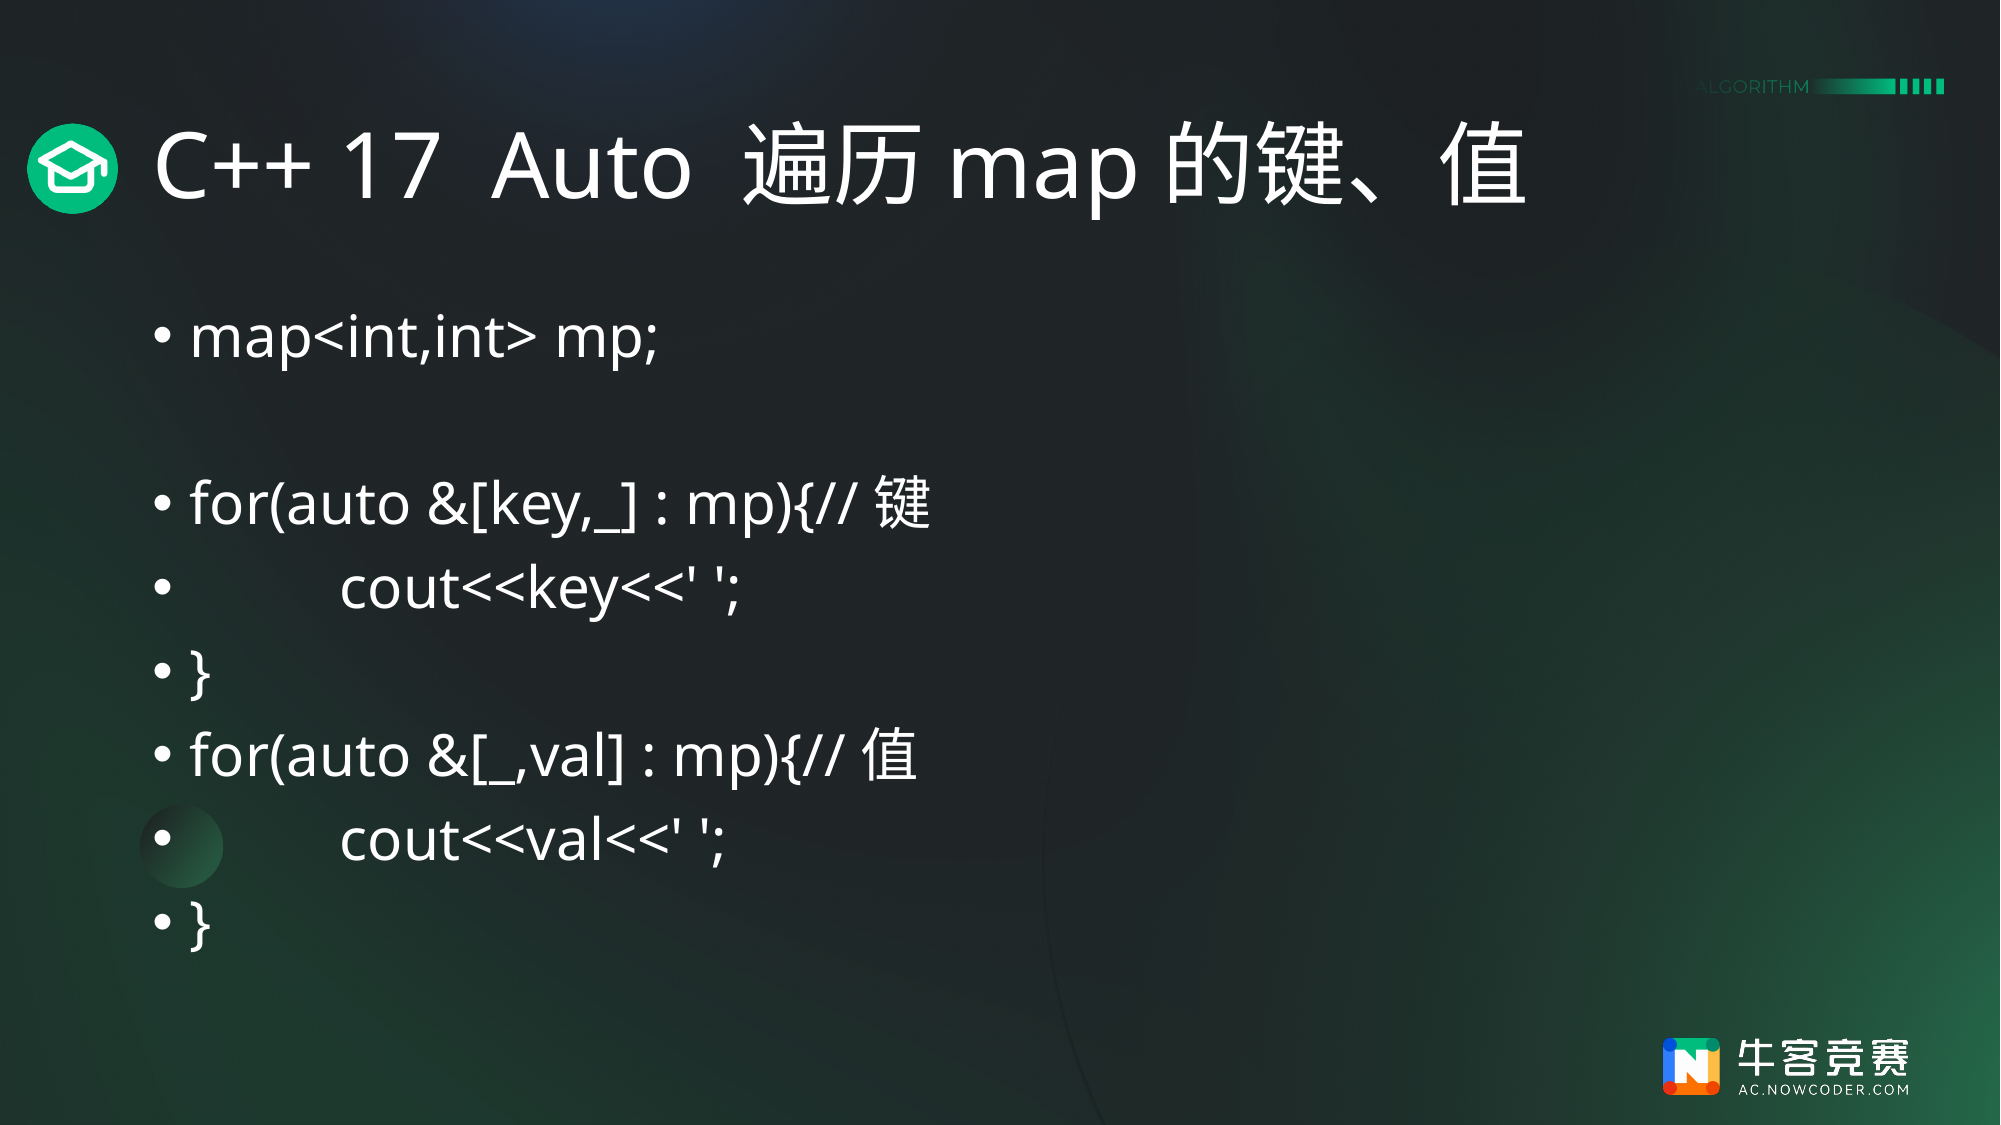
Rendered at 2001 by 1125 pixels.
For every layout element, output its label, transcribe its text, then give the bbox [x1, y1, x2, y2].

list map<int,int> mp; for(auto &[key,_] : mp){//键 cout<<key<<' '; } for(auto &[_,val] : mp){//值 cout<<val<<' '; } [137, 299, 1863, 1014]
picture [0, 0, 2000, 1125]
title C++ 17 Auto 遍历map的键、值 [137, 59, 1863, 278]
